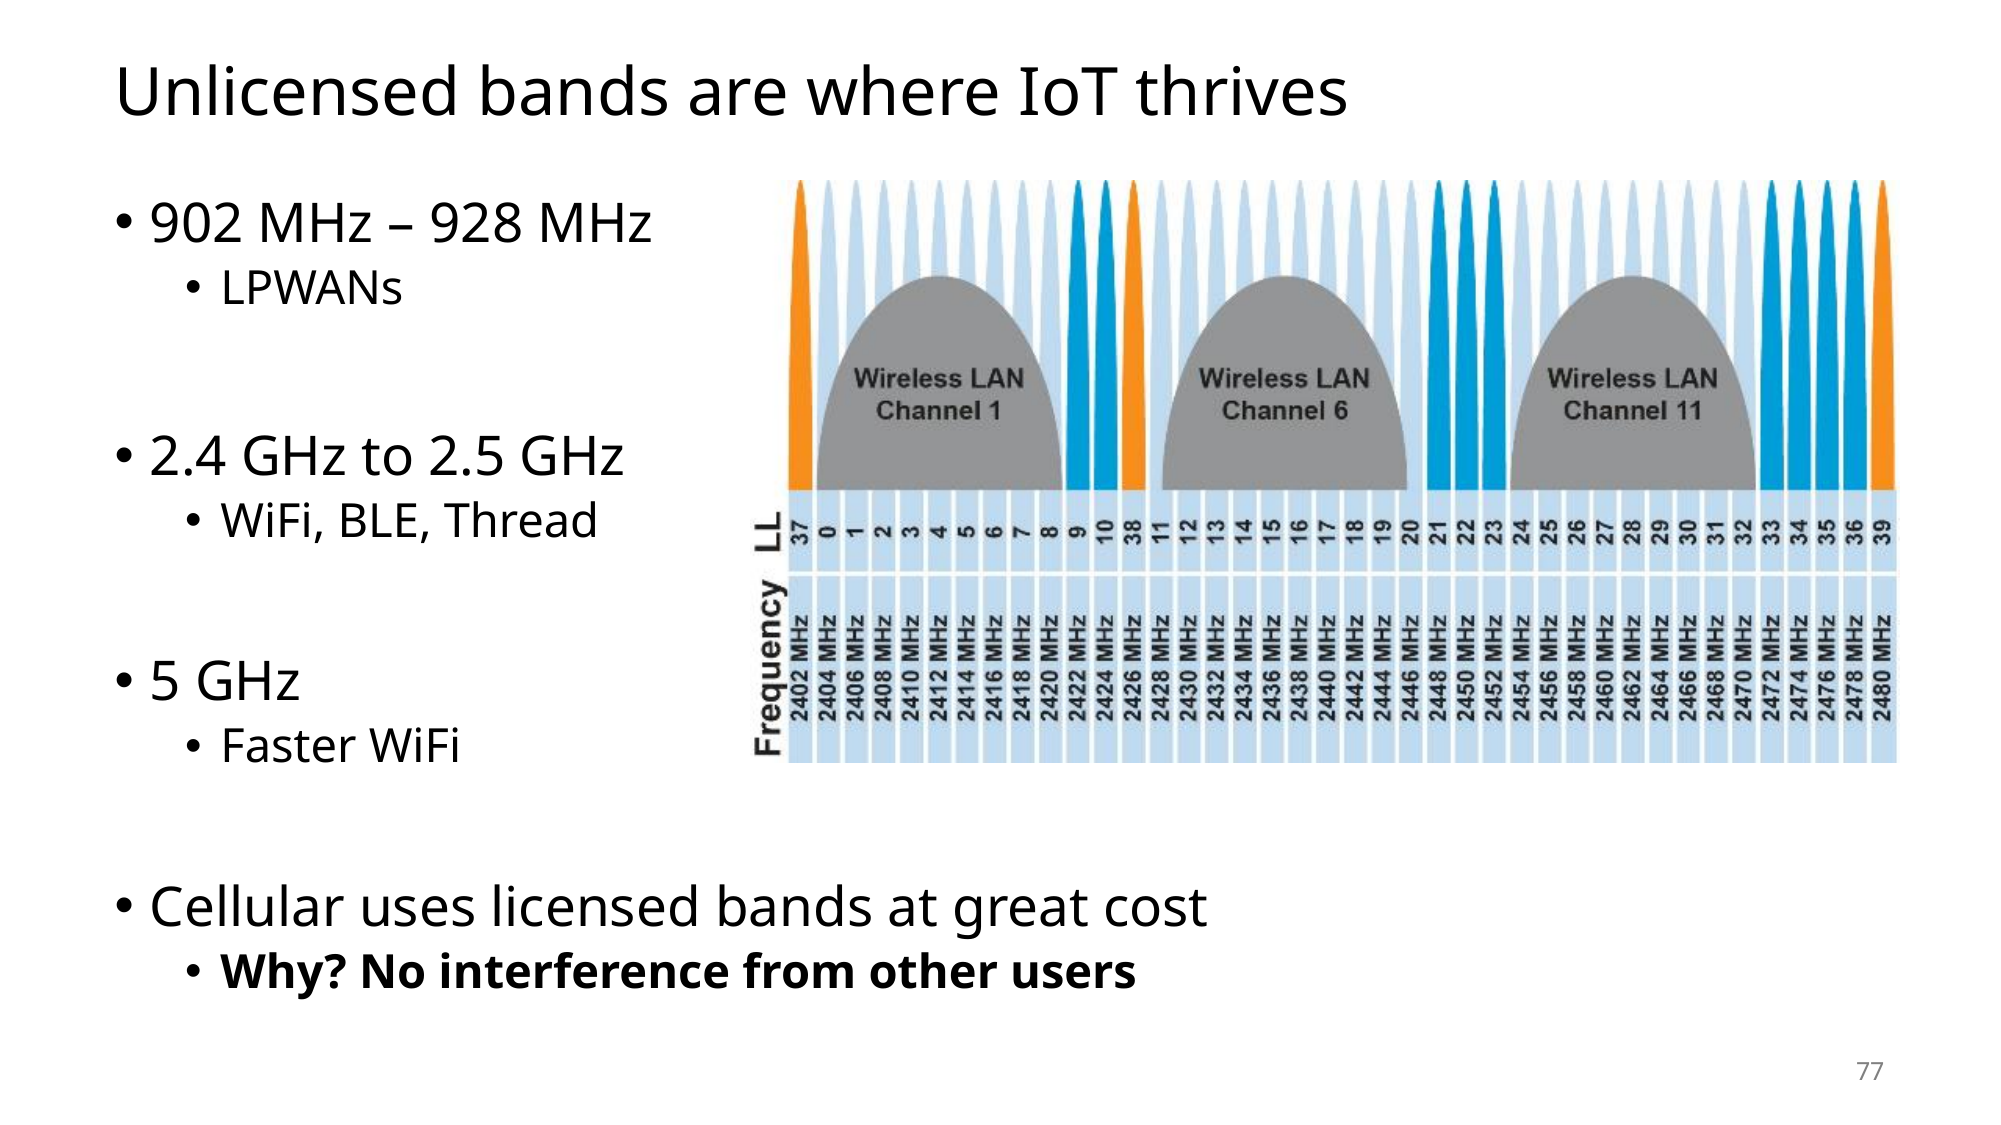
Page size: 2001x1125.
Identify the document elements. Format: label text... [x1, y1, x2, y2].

list 902 MHz – 928 MHz LPWANs 2.4 GHz to 2.5 GHz WiFi, BLE, Thread 5 GHz Faster WiFi Cellular uses licensed bands at great cost Why? No interference from other users [99, 187, 1900, 1013]
picture [749, 180, 1900, 763]
slide_number 77 [1749, 1042, 1900, 1103]
title Unlicensed bands are where IoT thrives [99, 37, 1900, 150]
